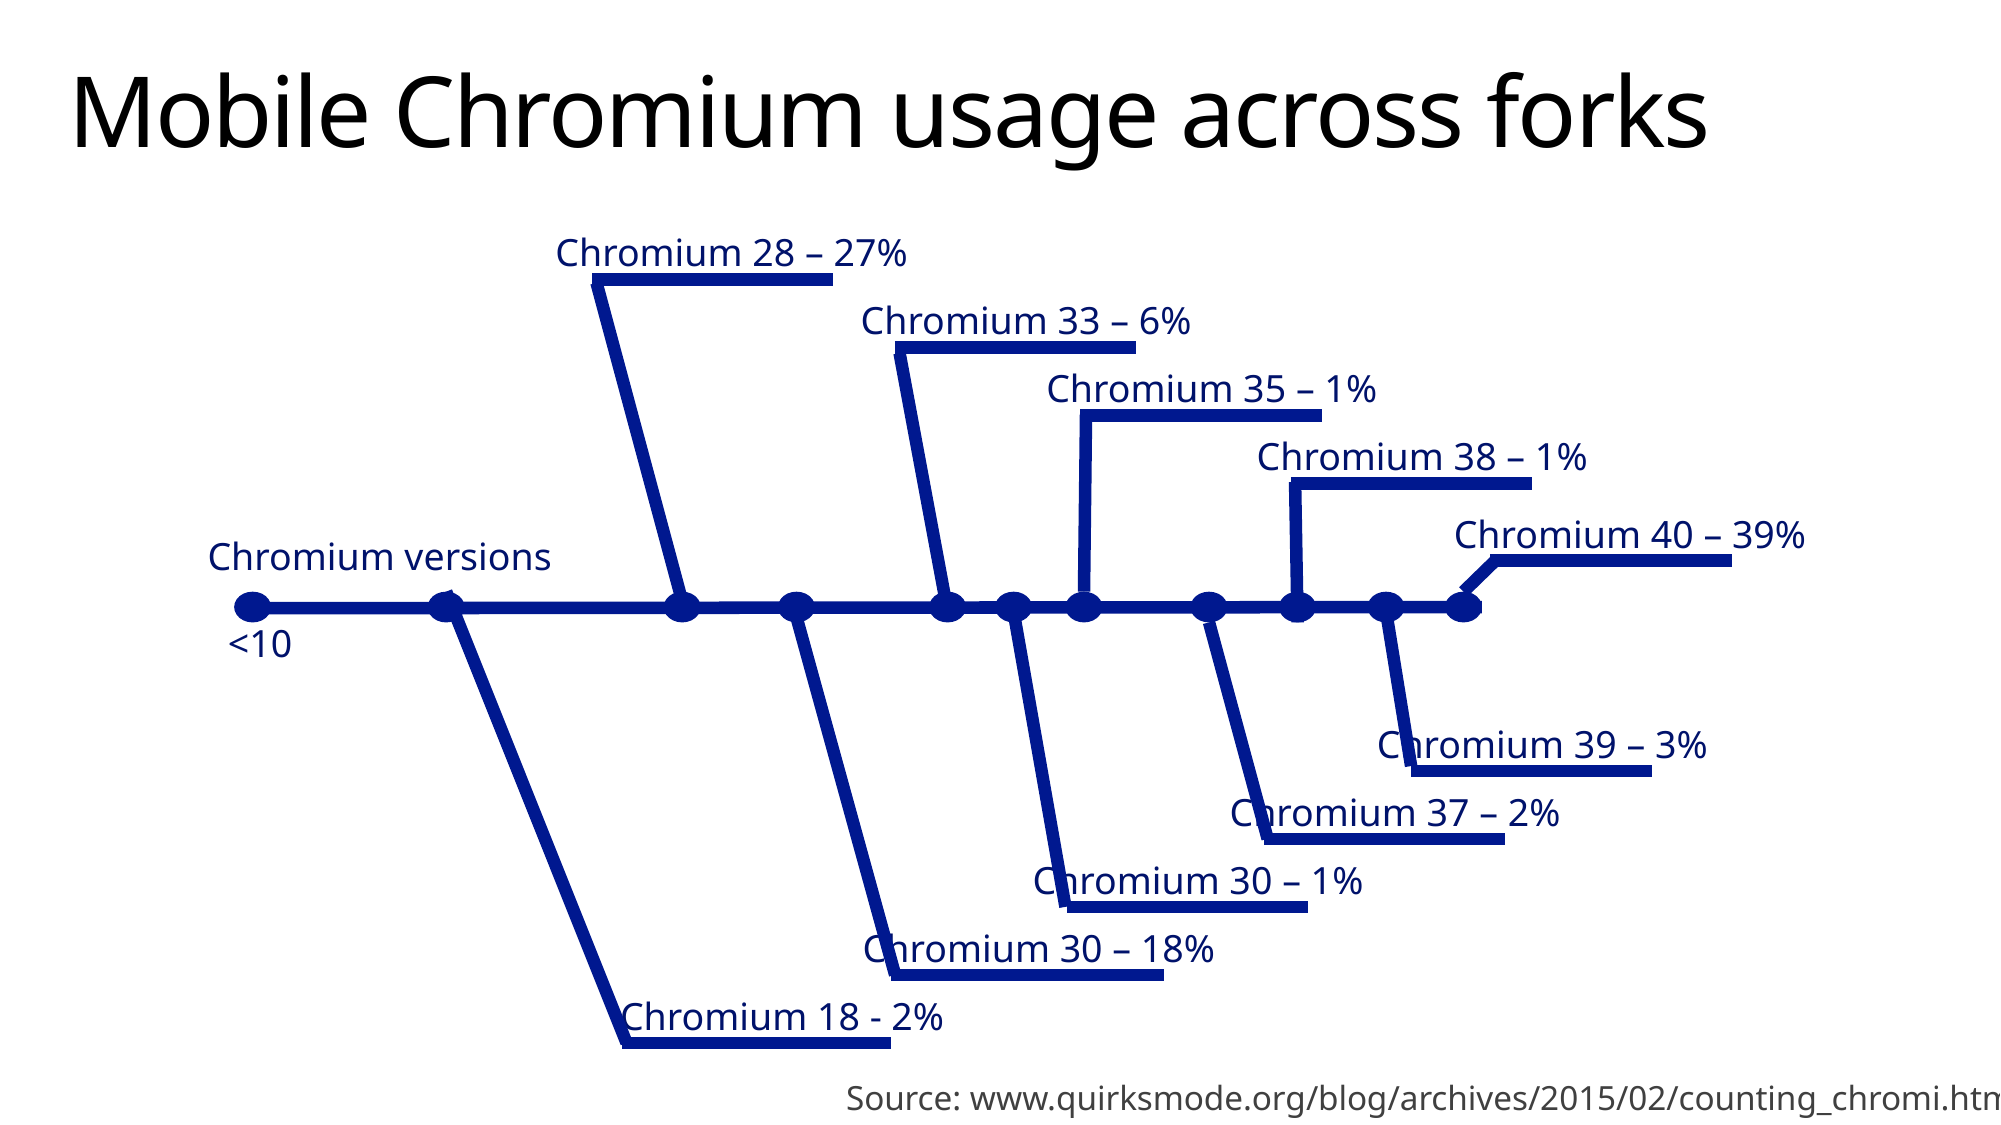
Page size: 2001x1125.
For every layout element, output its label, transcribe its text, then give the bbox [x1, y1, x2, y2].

text_box Source: www.quirksmode.org/blog/archives/2015/02/counting_chromi.html [831, 1069, 2000, 1125]
title Mobile Chromium usage across forks [44, 47, 1957, 196]
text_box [221, 221, 1779, 1044]
